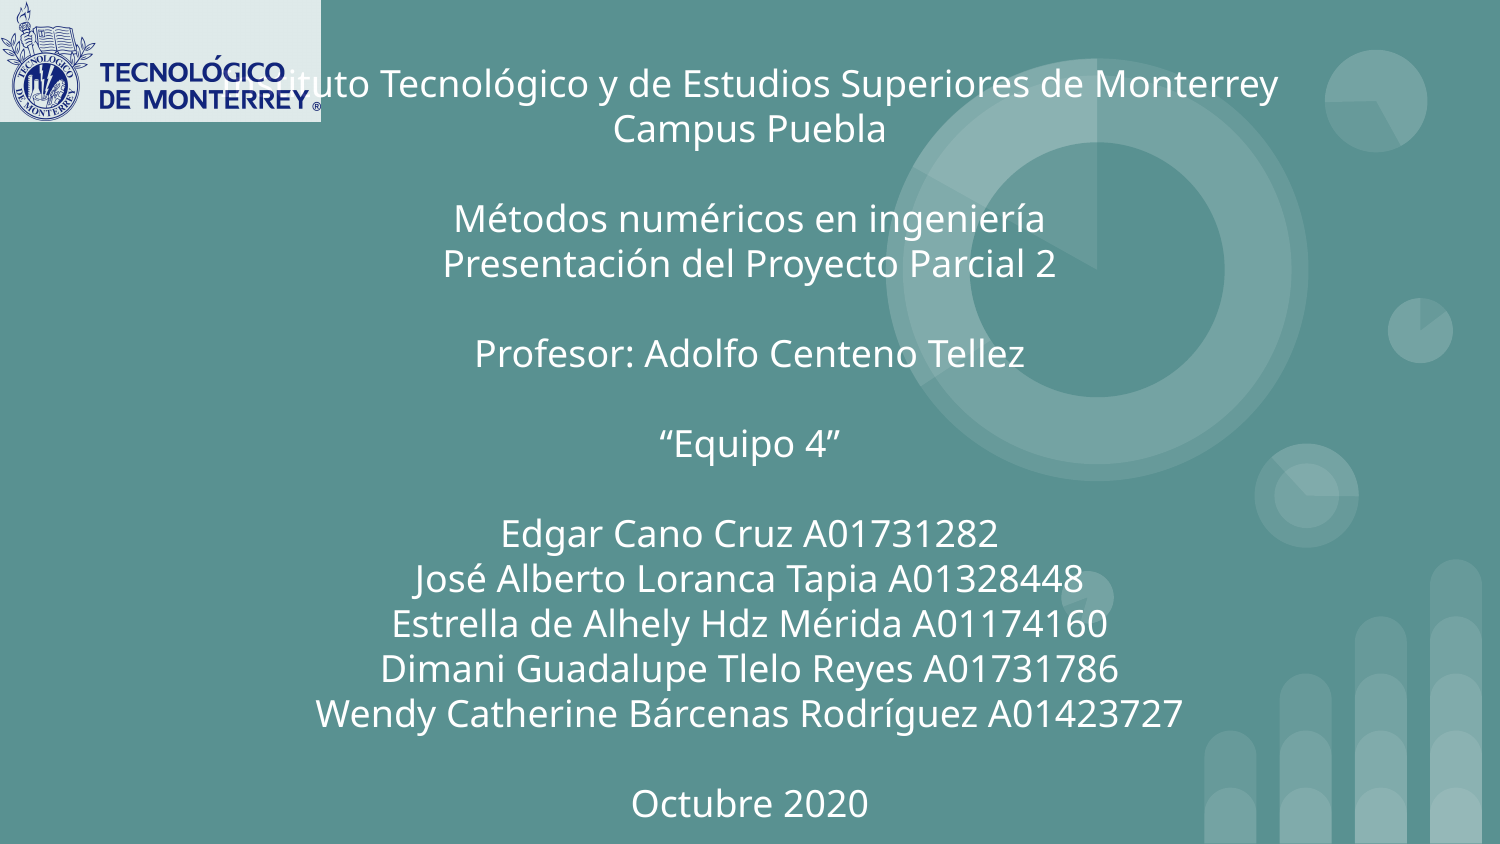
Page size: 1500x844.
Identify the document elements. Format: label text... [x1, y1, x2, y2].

text_box Instituto Tecnológico y de Estudios Superiores de Monterrey Campus Puebla Métodos numéricos en ingeniería Presentación del Proyecto Parcial 2 Profesor: Adolfo Centeno Tellez “Equipo 4” Edgar Cano Cruz A01731282 José Alberto Loranca Tapia A01328448 Estrella de Alhely Hdz Mérida A01174160 Dimani Guadalupe Tlelo Reyes A01731786 Wendy Catherine Bárcenas Rodríguez A01423727 Octubre 2020 [165, 0, 1335, 821]
picture [0, 0, 322, 122]
